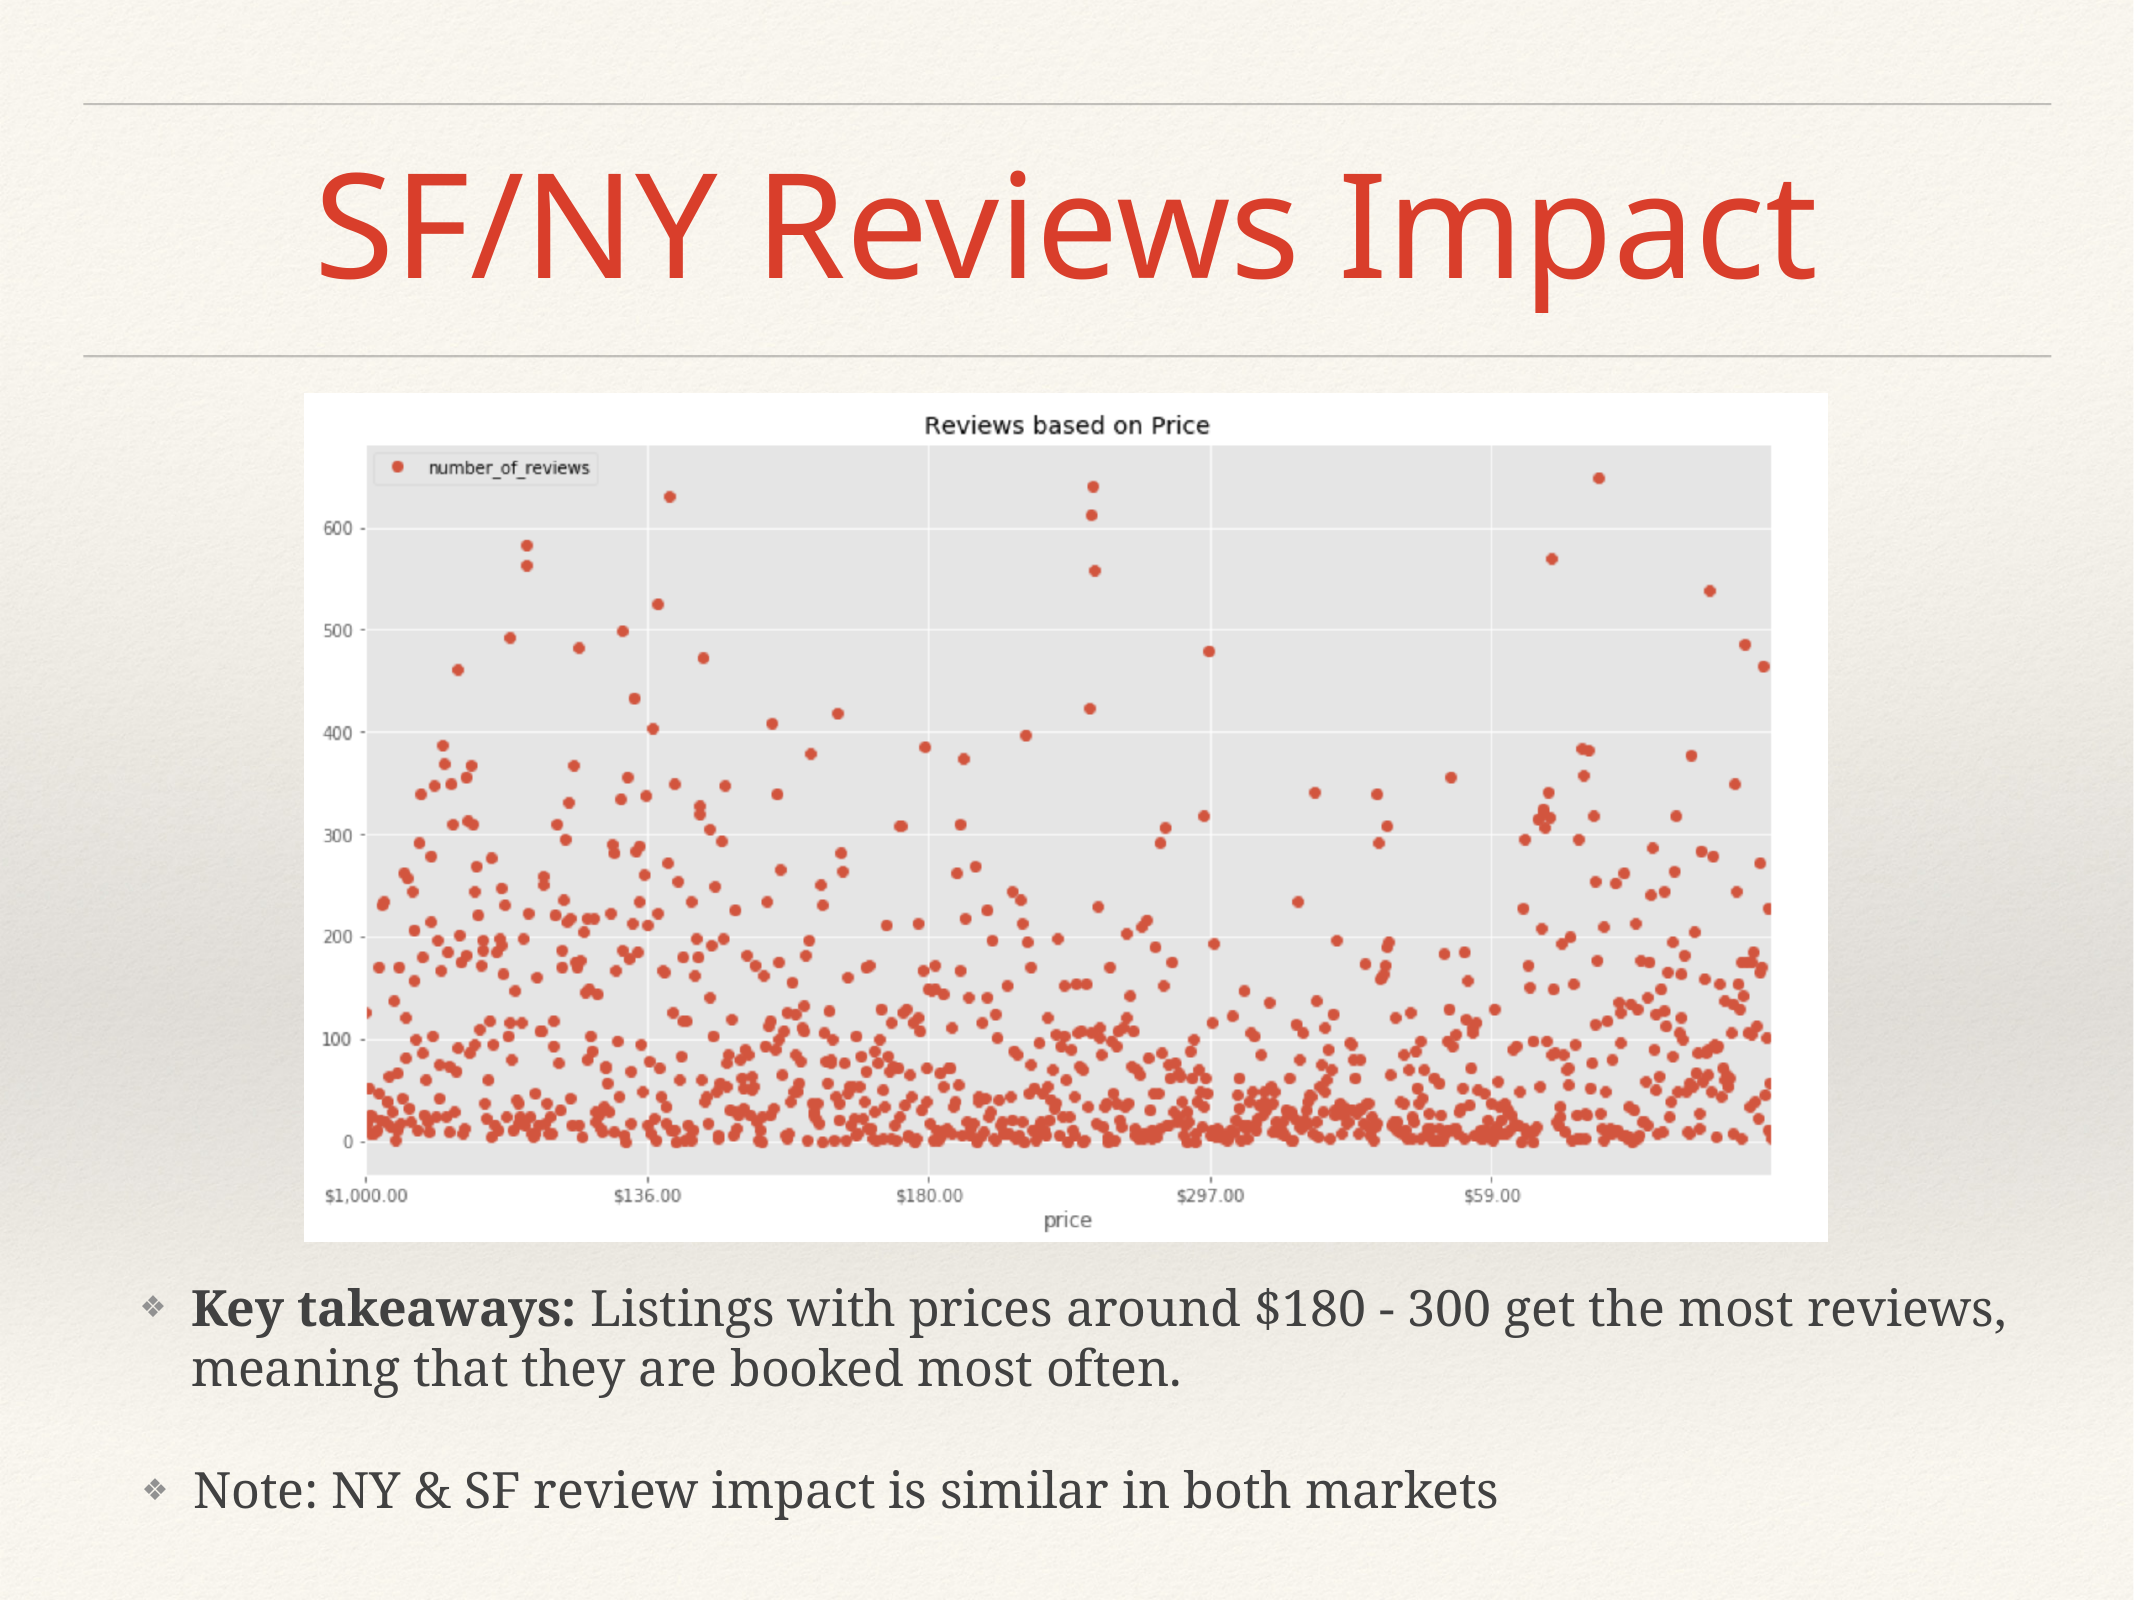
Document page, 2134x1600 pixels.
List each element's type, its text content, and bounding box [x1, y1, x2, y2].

picture [0, 0, 2134, 1600]
title SF/NY Reviews Impact [82, 130, 2051, 332]
text_box Note: NY & SF review impact is similar in both markets [133, 1393, 2053, 1584]
list Key takeaways: Listings with prices around $180 - 300 get the most reviews, meaning that they are booked most often. [130, 1241, 2051, 1432]
